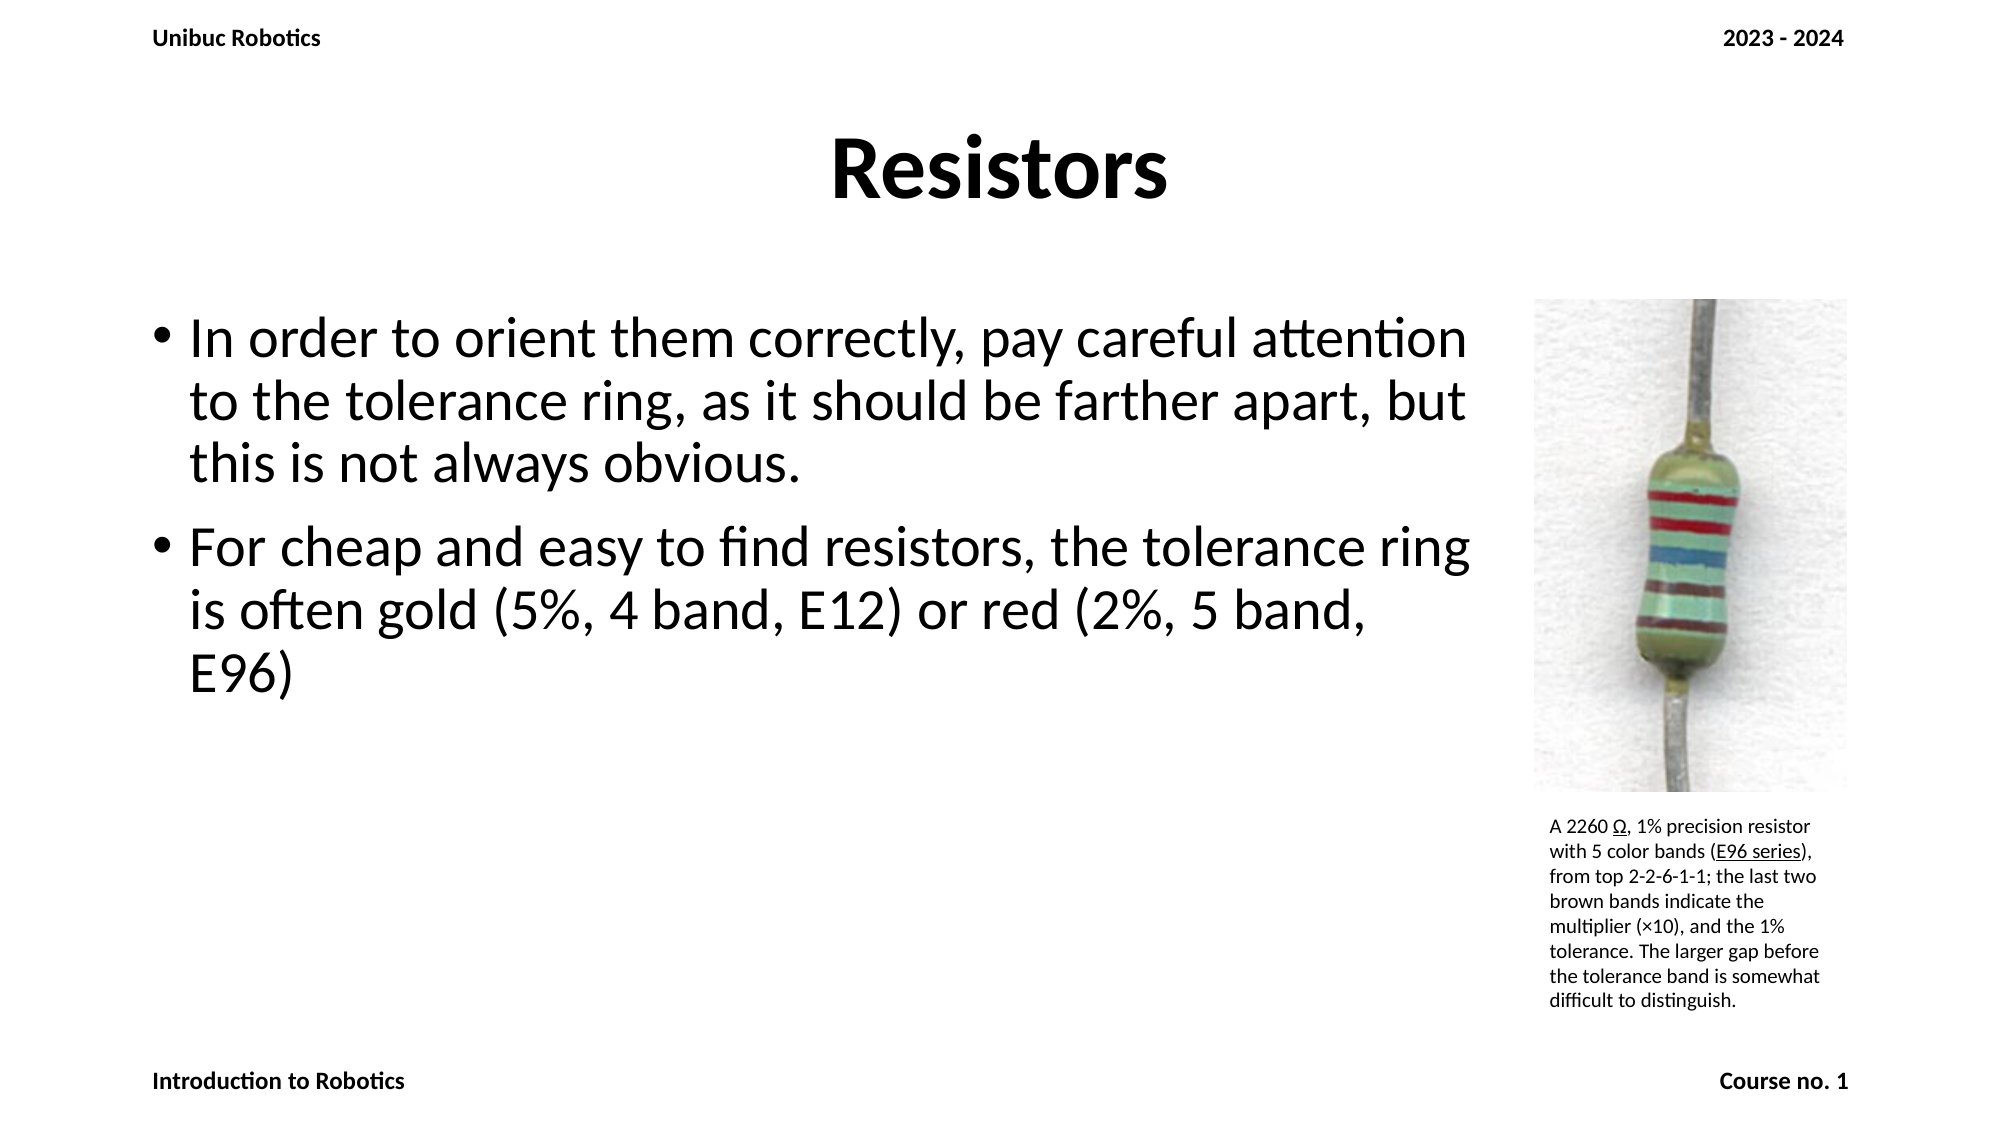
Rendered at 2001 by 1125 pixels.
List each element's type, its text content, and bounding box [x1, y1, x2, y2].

title Resistors [137, 59, 1863, 278]
text_box A 2260 Ω, 1% precision resistor with 5 color bands (E96 series), from top 2-2-6-1-1; the last two brown bands indicate the multiplier (×10), and the 1% tolerance. The larger gap before the tolerance band is somewhat difficult to distinguish. [1534, 804, 1863, 1020]
picture [1534, 299, 1848, 792]
list In order to orient them correctly, pay careful attention to the tolerance ring, as it should be farther apart, but this is not always obvious. For cheap and easy to find resistors, the tolerance ring is often gold (5%, 4 band, E12) or red (2%, 5 band, E96) [137, 299, 1488, 1014]
